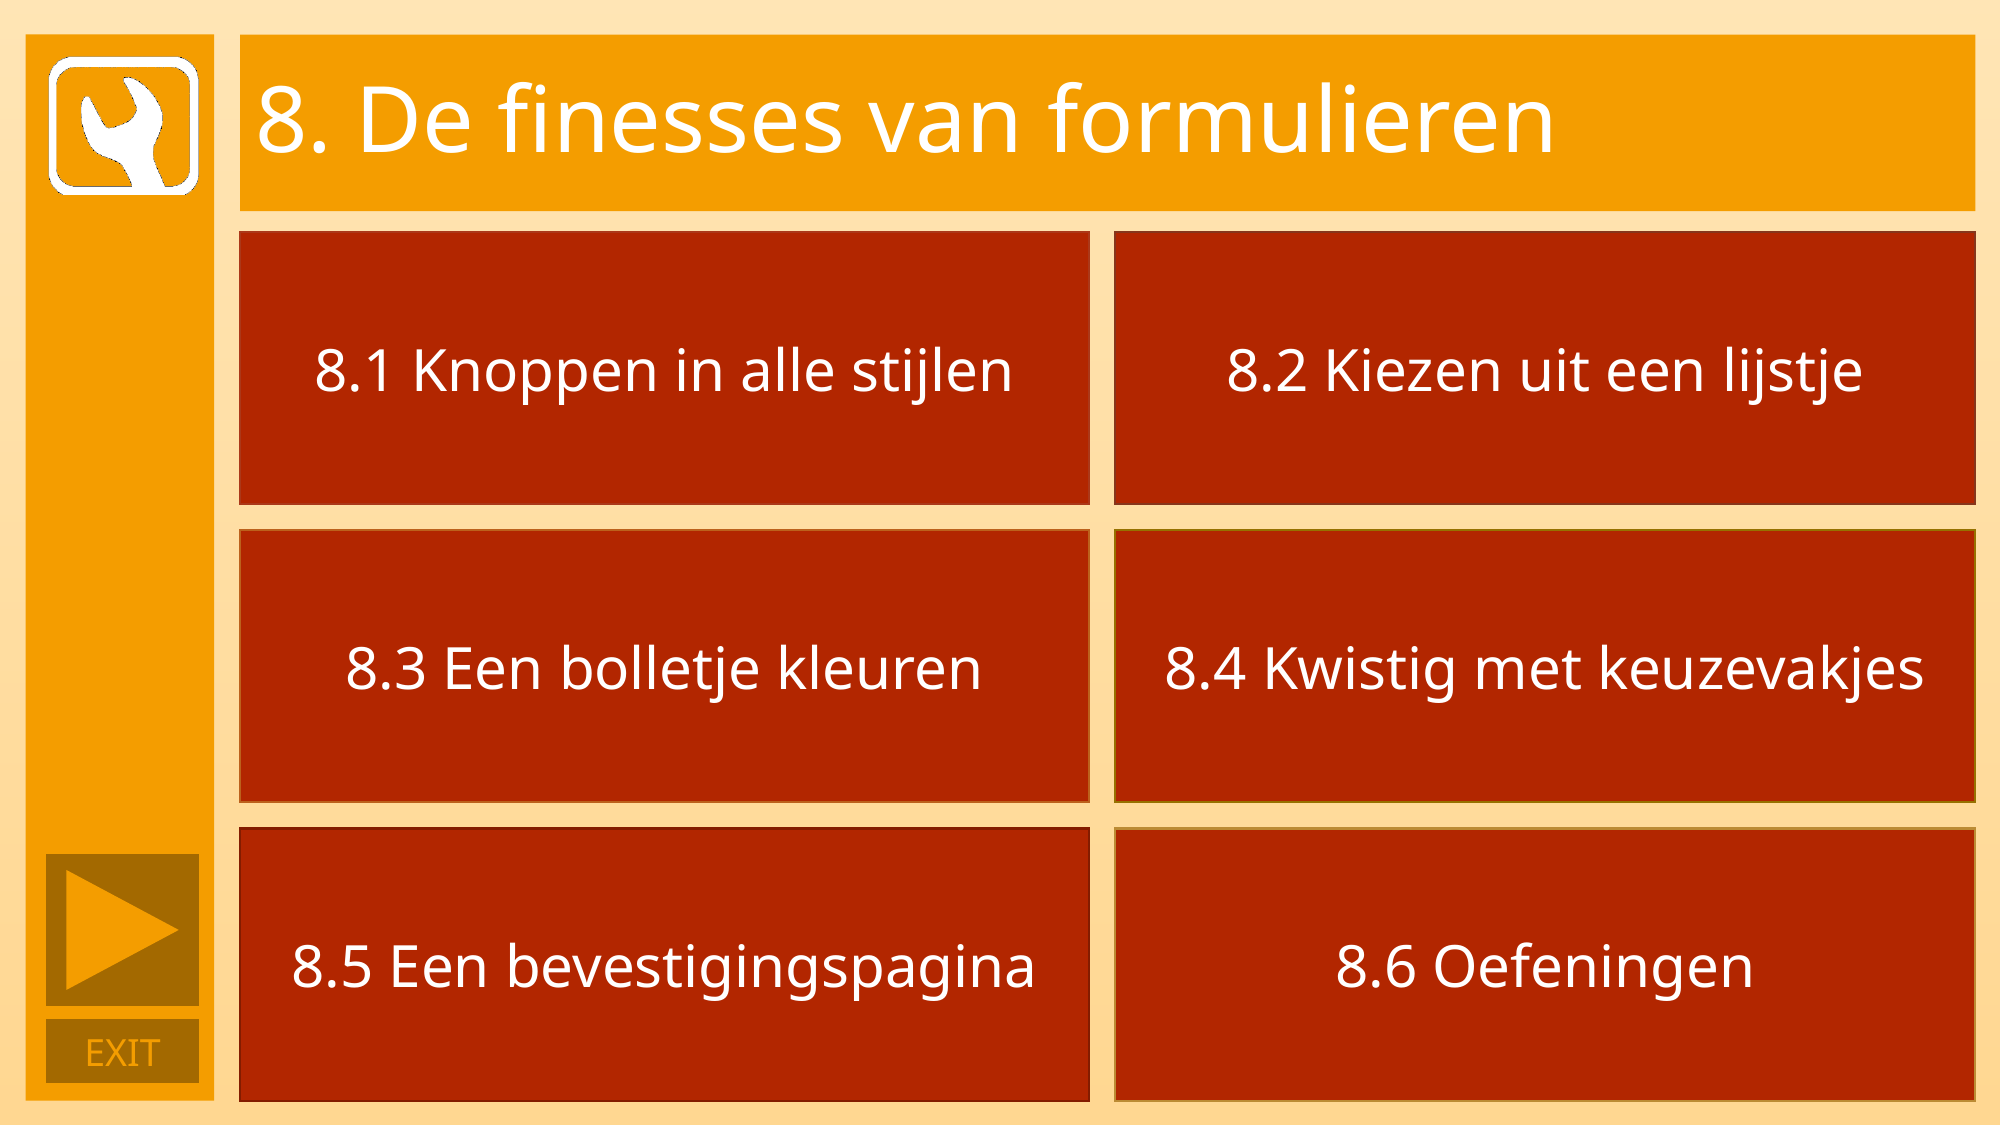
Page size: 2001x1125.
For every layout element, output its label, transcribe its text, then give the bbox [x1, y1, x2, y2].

text_box 8.1 Knoppen in alle stijlen [239, 231, 1090, 505]
picture [47, 55, 199, 195]
text_box 8.2 Kiezen uit een lijstje [1114, 231, 1976, 505]
text_box [25, 33, 215, 1102]
text_box 8.5 Een bevestigingspagina [239, 827, 1090, 1102]
text_box [1976, 172, 2000, 176]
text_box [1976, 193, 2000, 199]
text_box 8.4 Kwistig met keuzevakjes [1114, 529, 1976, 803]
text_box [1090, 352, 1114, 360]
text_box [1976, 352, 2000, 360]
text_box [215, 352, 239, 360]
text_box [0, 193, 25, 199]
text_box 8.6 Oefeningen [1114, 827, 1976, 1102]
text_box [215, 193, 240, 199]
title 8. De finesses van formulieren [240, 34, 1976, 212]
text_box [46, 854, 199, 1006]
text_box [0, 766, 25, 773]
text_box [1976, 766, 2000, 773]
text_box EXIT [46, 1019, 199, 1083]
text_box [215, 172, 240, 176]
text_box 8.3 Een bolletje kleuren [239, 529, 1090, 803]
text_box [65, 868, 181, 992]
text_box [0, 172, 25, 176]
text_box [0, 352, 25, 360]
text_box [215, 766, 239, 773]
text_box [1090, 766, 1114, 773]
